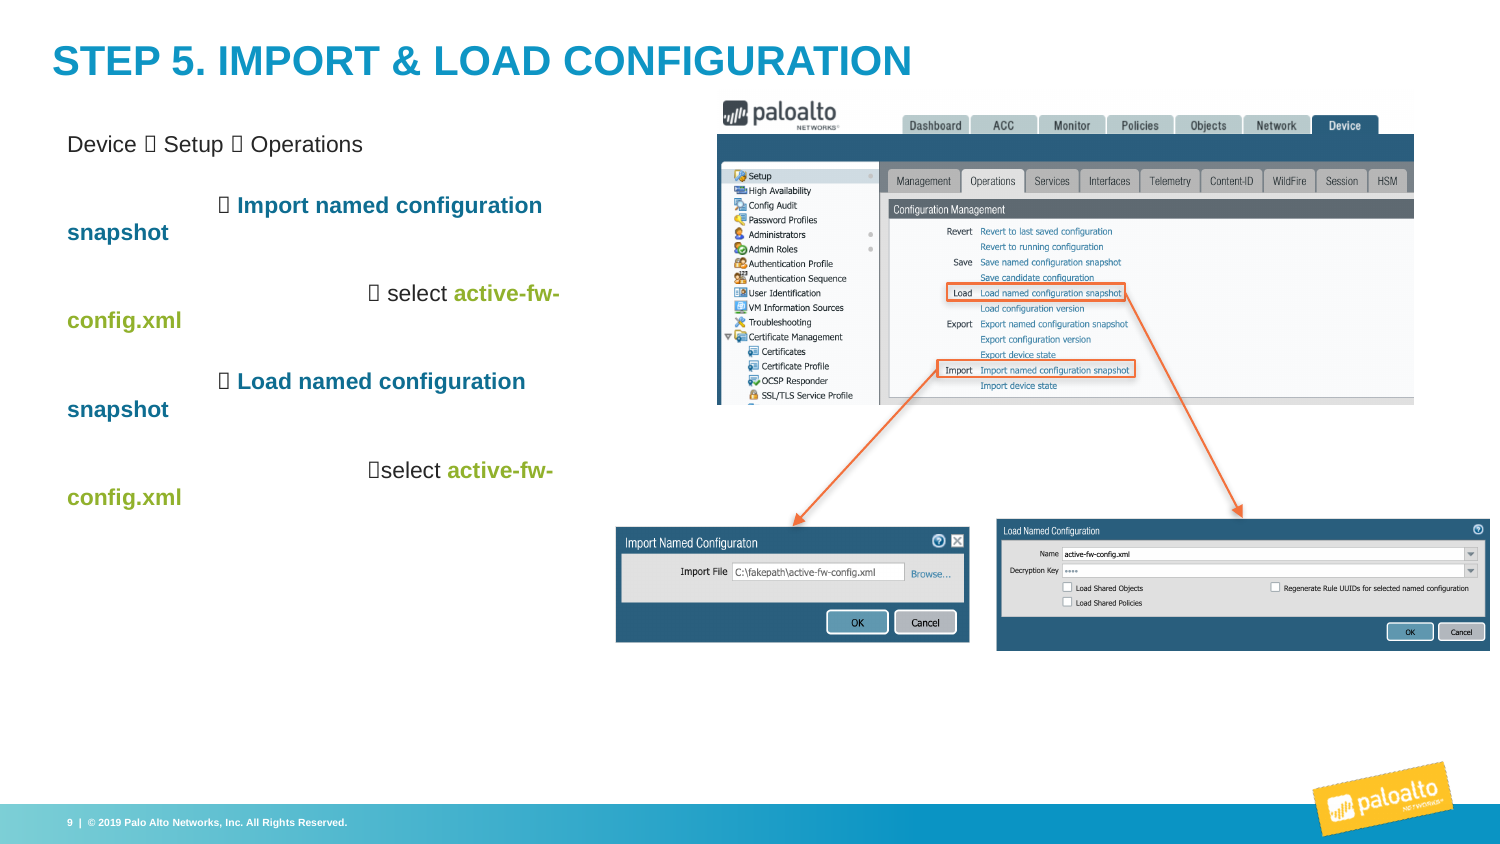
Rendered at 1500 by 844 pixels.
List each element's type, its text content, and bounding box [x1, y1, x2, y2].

title STEP 5. IMPORT & LOAD CONFIGURATION [52, 33, 1442, 88]
picture [717, 89, 1414, 406]
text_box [792, 368, 938, 527]
picture [615, 525, 970, 643]
slide_number 9 | © 2019 Palo Alto Networks, Inc. All Rights Reserved. [52, 804, 616, 841]
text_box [1124, 291, 1243, 519]
picture [1304, 737, 1461, 836]
picture [995, 517, 1490, 651]
list Device  Setup  Operations  Import named configuration snapshot  select active-fw-config.xml  Load named configuration snapshot select active-fw-config.xml [52, 121, 602, 753]
